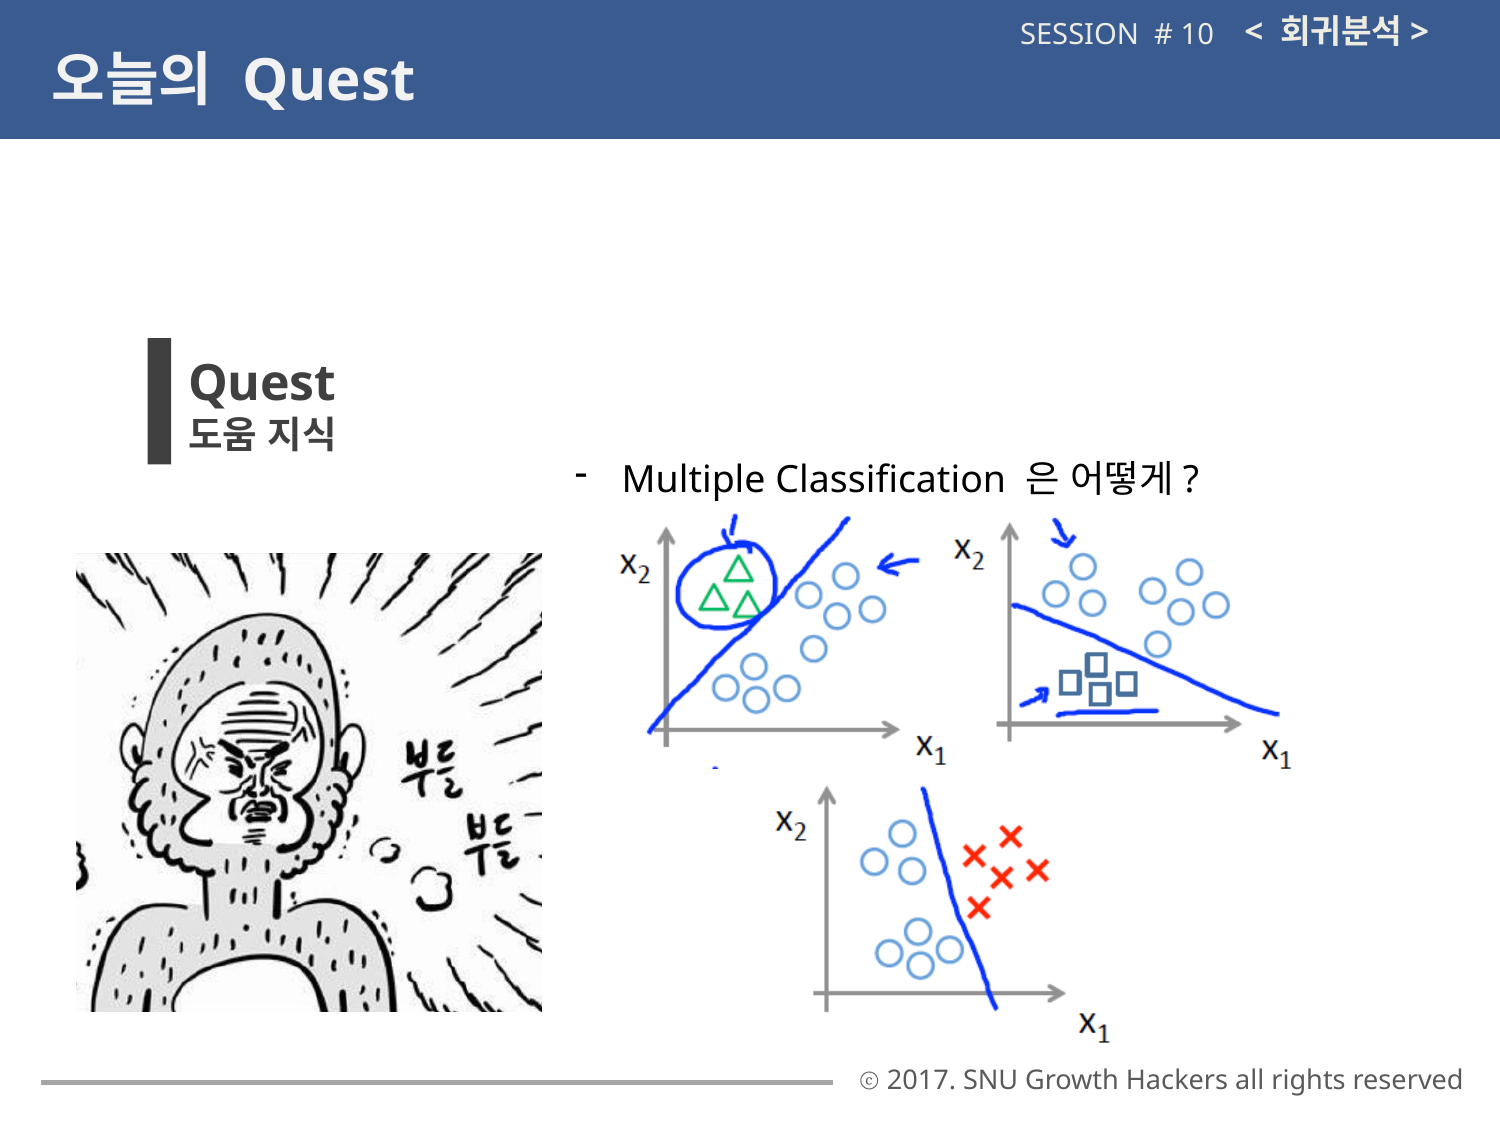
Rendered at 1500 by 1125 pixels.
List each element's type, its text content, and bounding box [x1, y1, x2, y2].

text_box [145, 336, 173, 467]
text_box Quest 도움 지식 [173, 343, 352, 463]
text_box Multiple Classification 은 어떻게? [538, 395, 1429, 1008]
picture [76, 553, 542, 1012]
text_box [986, 2, 1440, 59]
picture [773, 778, 1119, 1048]
text_box ⓒ 2017. SNU Growth Hackers all rights reserved [844, 1055, 1495, 1103]
picture [616, 510, 1299, 773]
text_box [0, 0, 1500, 139]
text_box 오늘의 Quest [36, 34, 431, 120]
